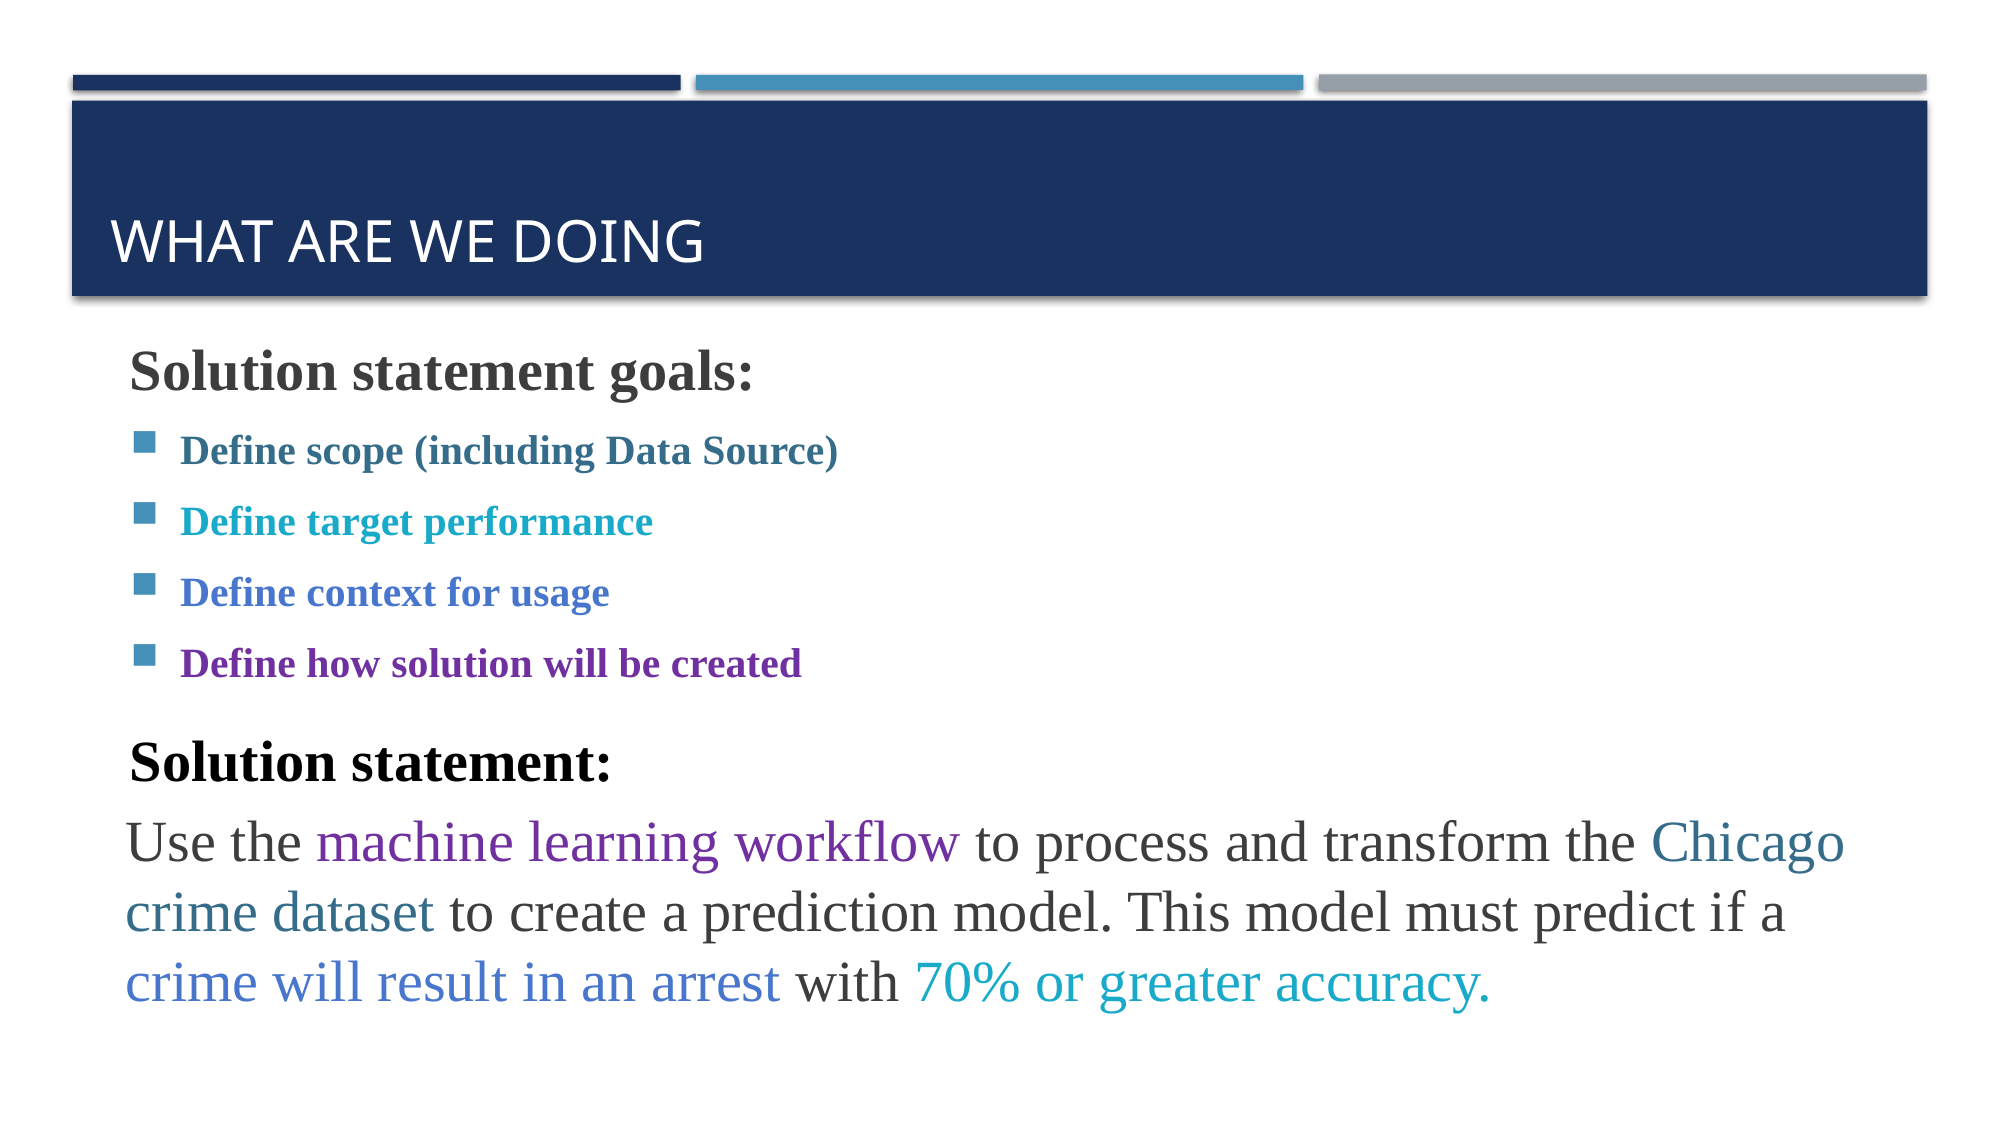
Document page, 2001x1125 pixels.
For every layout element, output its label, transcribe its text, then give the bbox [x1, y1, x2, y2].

title WHAT ARE WE DOING [95, 115, 1905, 282]
text_box Solution statement: [114, 715, 876, 800]
list Solution statement goals: Define scope (including Data Source) Define target performance Define context for usage Define how solution will be created [114, 214, 857, 693]
text_box Use the machine learning workflow to process and transform the Chicago crime dataset to create a prediction model. This model must predict if a crime will result in an arrest with 70% or greater accuracy. [110, 693, 1886, 1125]
